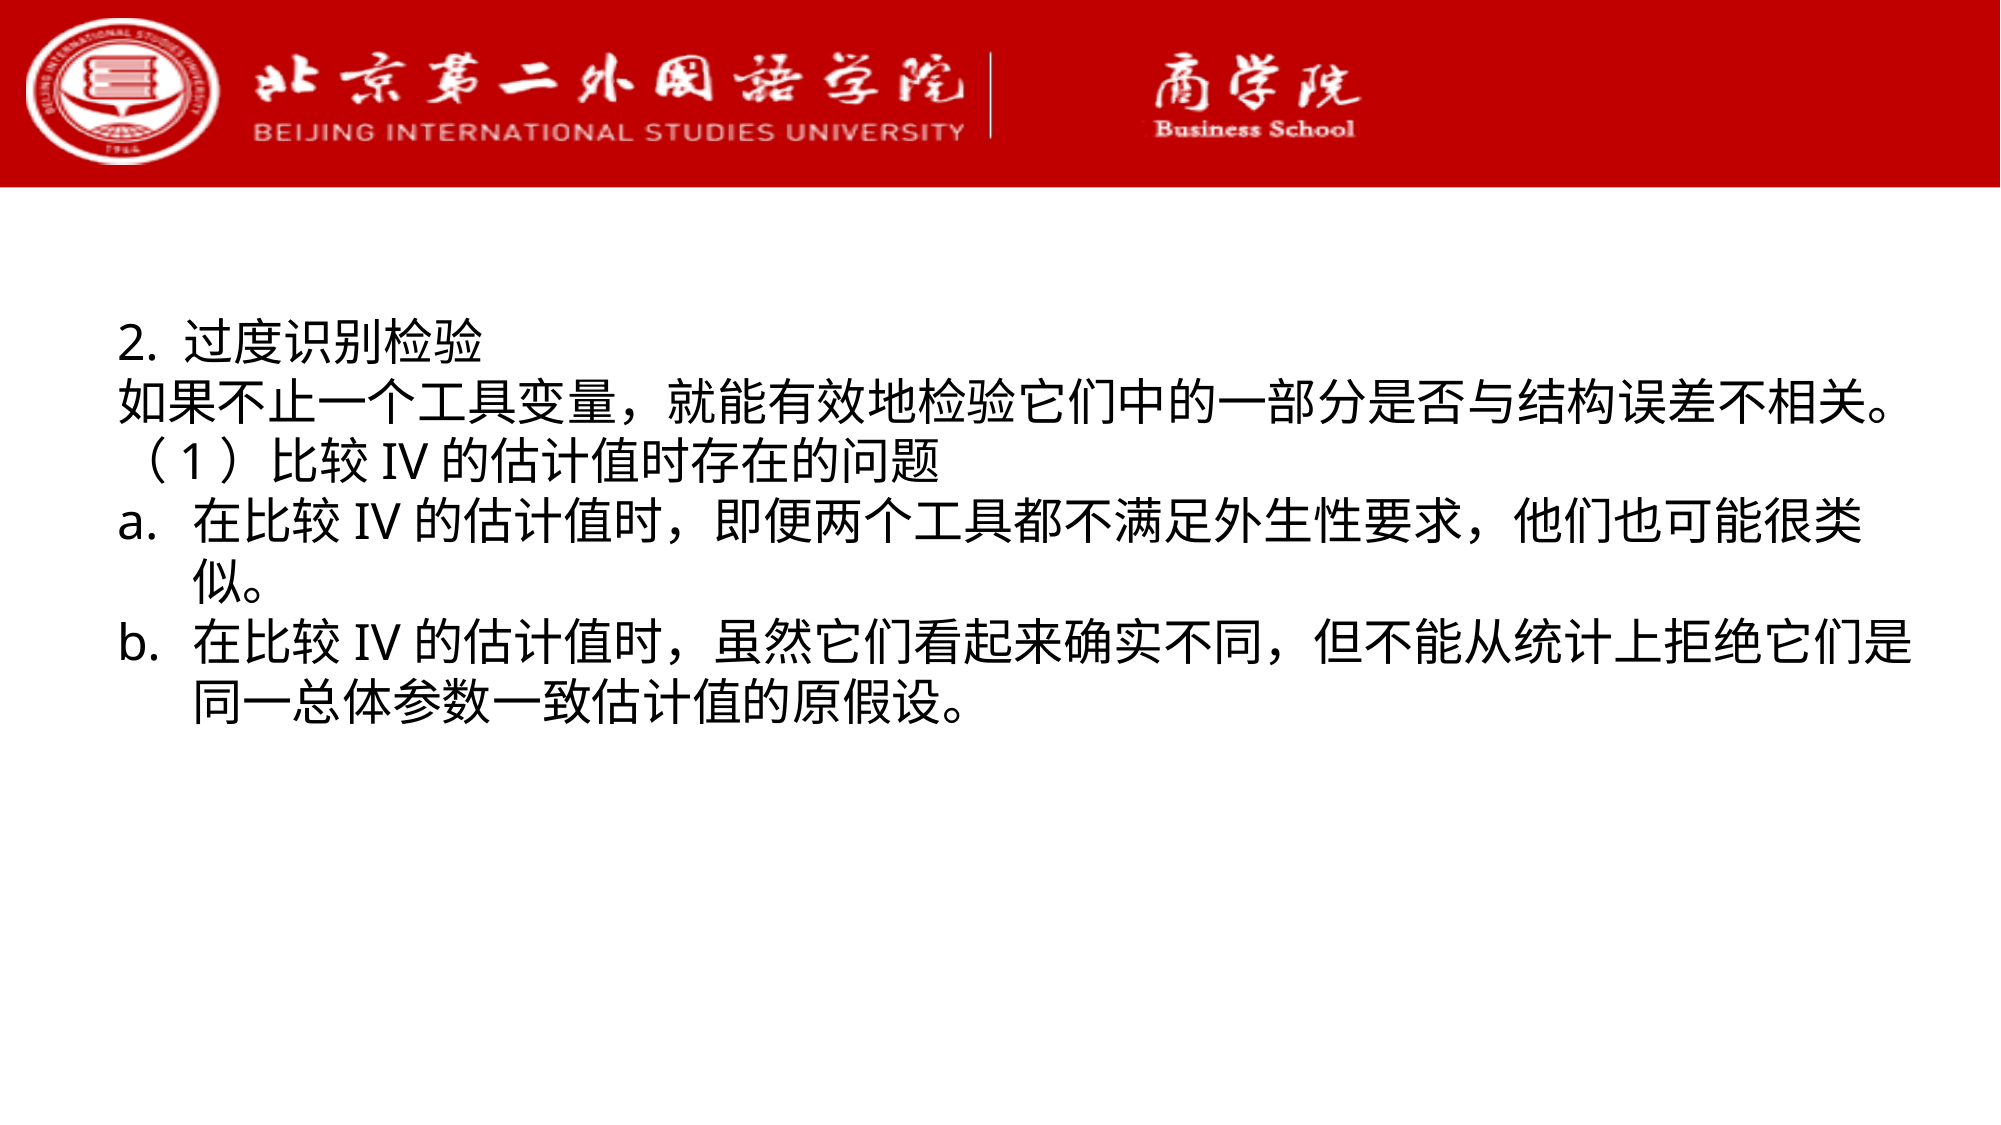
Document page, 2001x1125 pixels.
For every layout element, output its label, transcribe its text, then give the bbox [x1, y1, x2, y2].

text_box 2. 过度识别检验 如果不止一个工具变量，就能有效地检验它们中的一部分是否与结构误差不相关。 （1）比较IV的估计值时存在的问题 在比较IV的估计值时，即便两个工具都不满足外生性要求，他们也可能很类似。 在比较IV的估计值时，虽然它们看起来确实不同，但不能从统计上拒绝它们是同一总体参数一致估计值的原假设。 [102, 302, 1934, 738]
picture [26, 18, 1693, 165]
